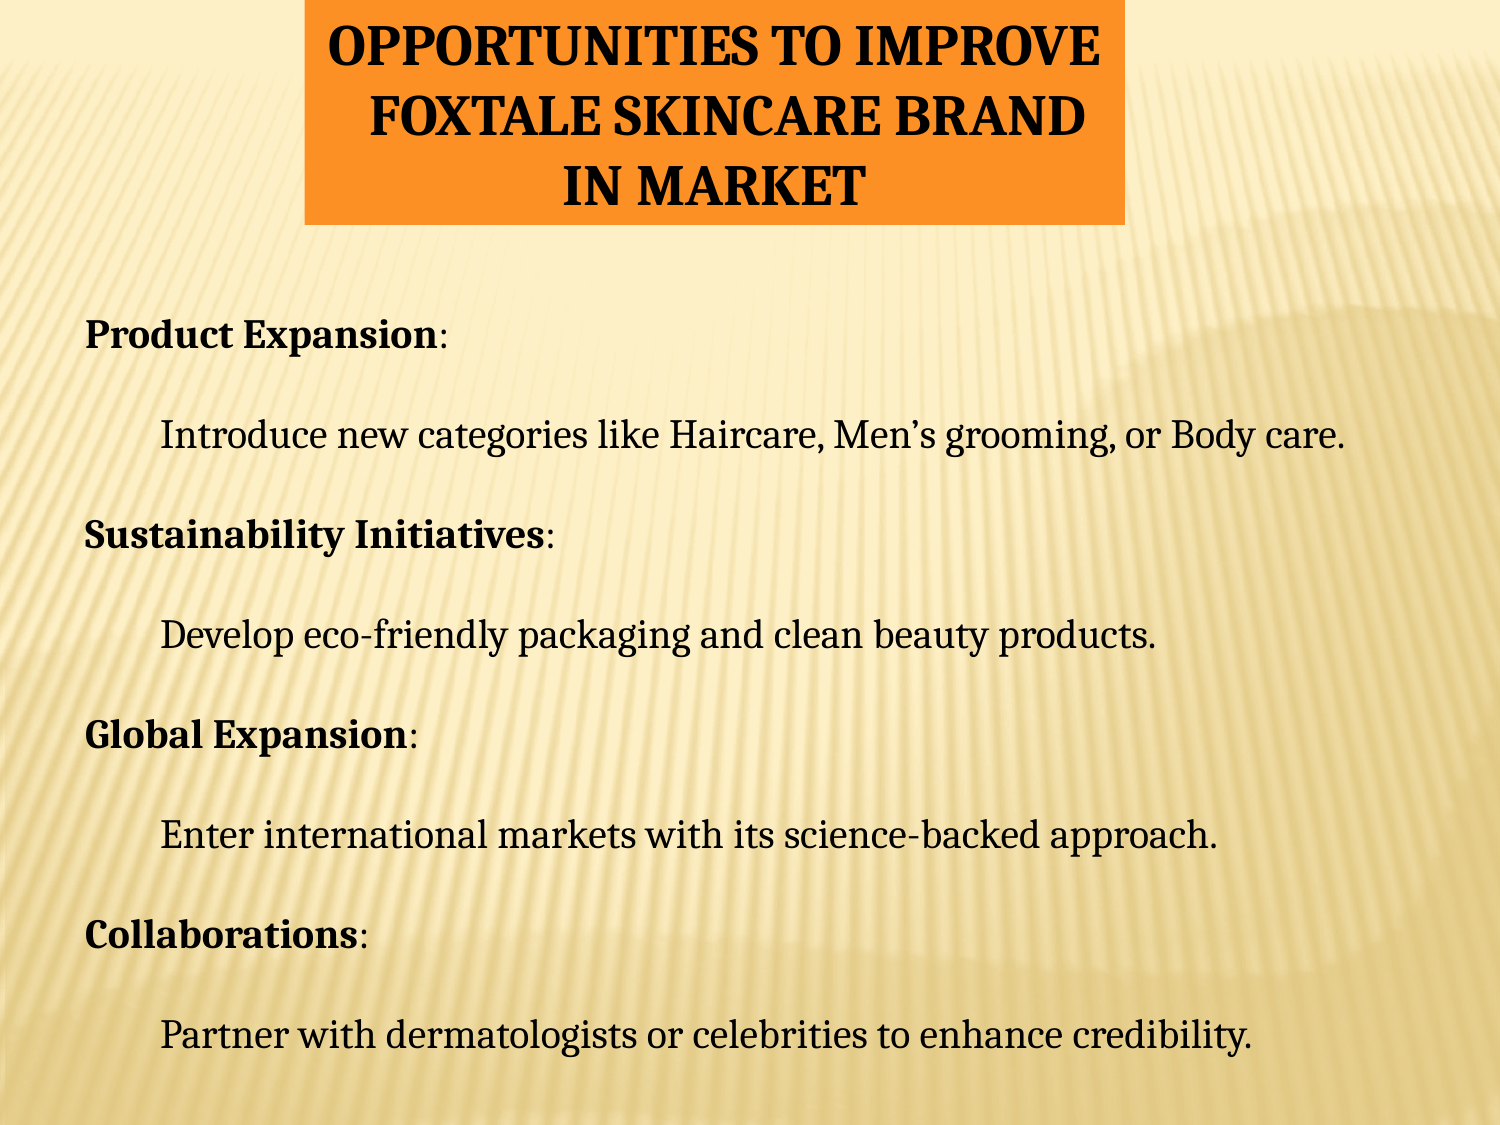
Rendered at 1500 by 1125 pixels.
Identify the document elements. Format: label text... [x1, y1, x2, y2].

picture [0, 0, 1500, 1125]
text_box Product Expansion: Introduce new categories like Haircare, Men’s grooming, or Body care. Sustainability Initiatives: Develop eco-friendly packaging and clean beauty products. Global Expansion: Enter international markets with its science-backed approach. Collaborations: Partner with dermatologists or celebrities to enhance credibility. [70, 199, 1427, 1065]
text_box OPPORTUNITIES TO IMPROVE FOXTALE SKINCARE BRAND IN MARKET [304, 0, 1125, 225]
